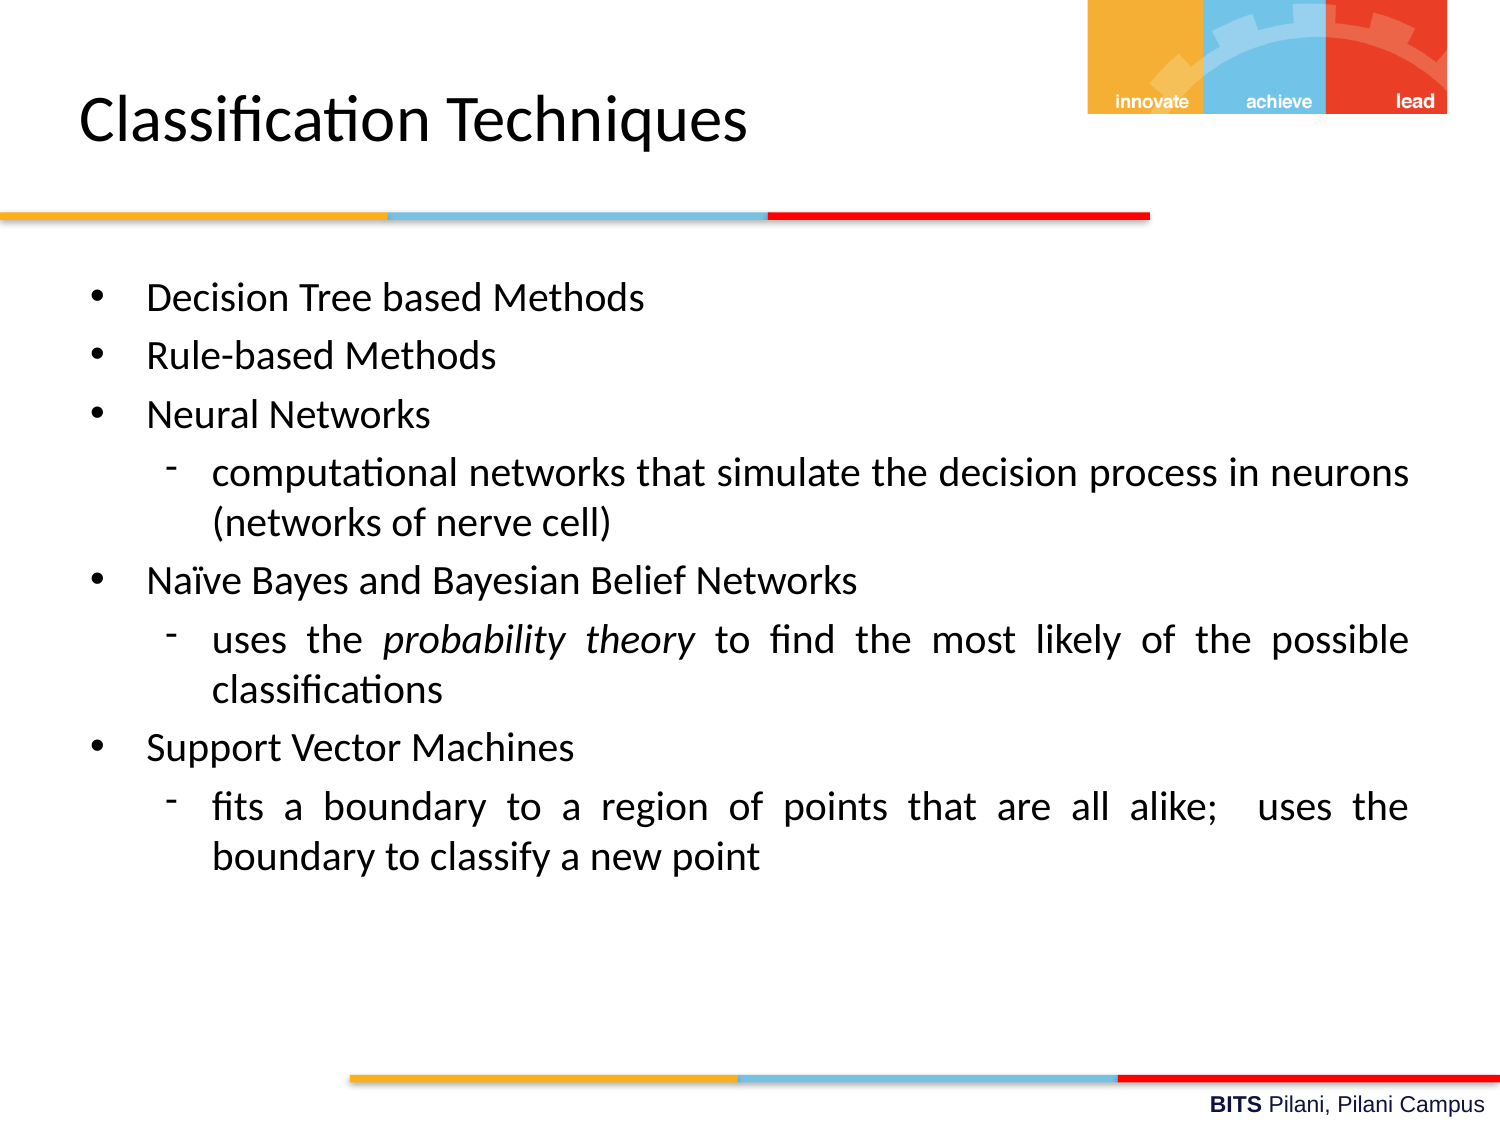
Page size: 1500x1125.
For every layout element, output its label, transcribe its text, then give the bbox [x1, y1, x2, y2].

picture [1087, 0, 1448, 114]
list Decision Tree based Methods Rule-based Methods Neural Networks computational networks that simulate the decision process in neurons (networks of nerve cell) Naïve Bayes and Bayesian Belief Networks uses the probability theory to find the most likely of the possible classifications Support Vector Machines fits a boundary to a region of points that are all alike; uses the boundary to classify a new point [75, 262, 1425, 1005]
title Classification Techniques [64, 45, 1069, 185]
